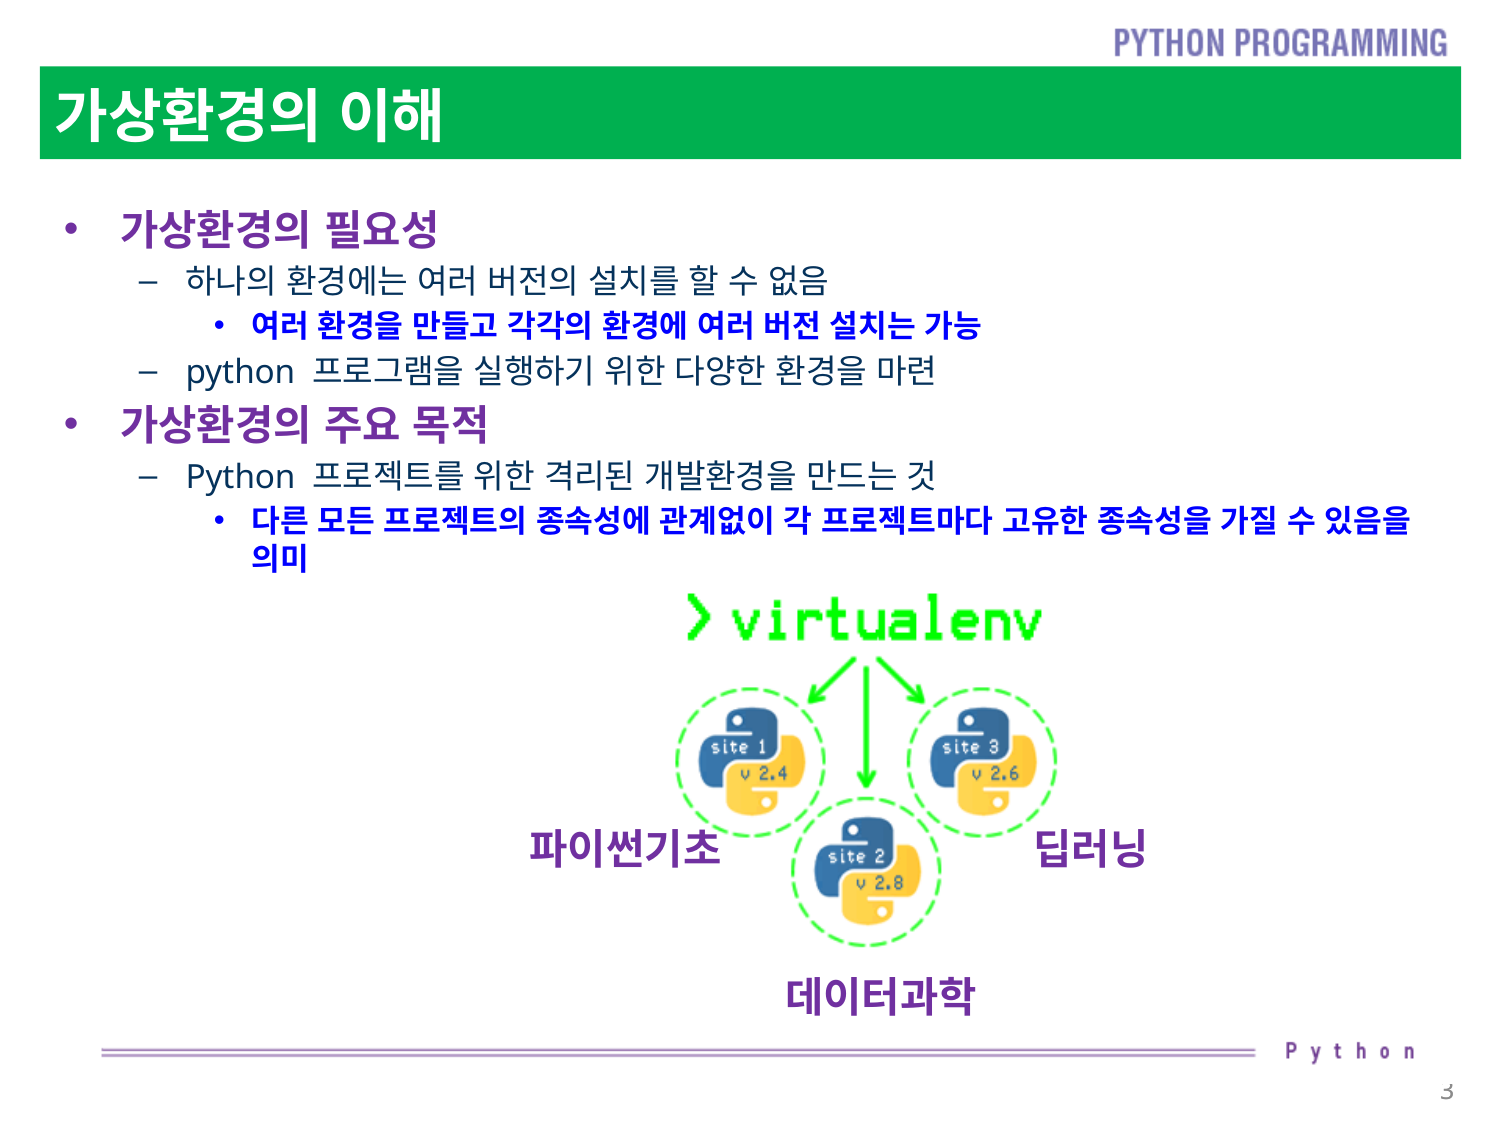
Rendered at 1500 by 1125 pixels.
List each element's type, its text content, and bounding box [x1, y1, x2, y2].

picture [18, 1020, 1483, 1084]
picture [1106, 13, 1462, 66]
slide_number 3 [1119, 1071, 1470, 1112]
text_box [505, 586, 1170, 1030]
title 가상환경의 이해 [39, 76, 1444, 152]
list 가상환경의 필요성 하나의 환경에는 여러 버전의 설치를 할 수 없음 여러 환경을 만들고 각각의 환경에 여러 버전 설치는 가능 python 프로그램을 실행하기 위한 다양한 환경을 마련 가상환경의 주요 목적 Python 프로젝트를 위한 격리된 개발환경을 만드는 것 다른 모든 프로젝트의 종속성에 관계없이 각 프로젝트마다 고유한 종속성을 가질 수 있음을 의미 [48, 195, 1461, 1041]
